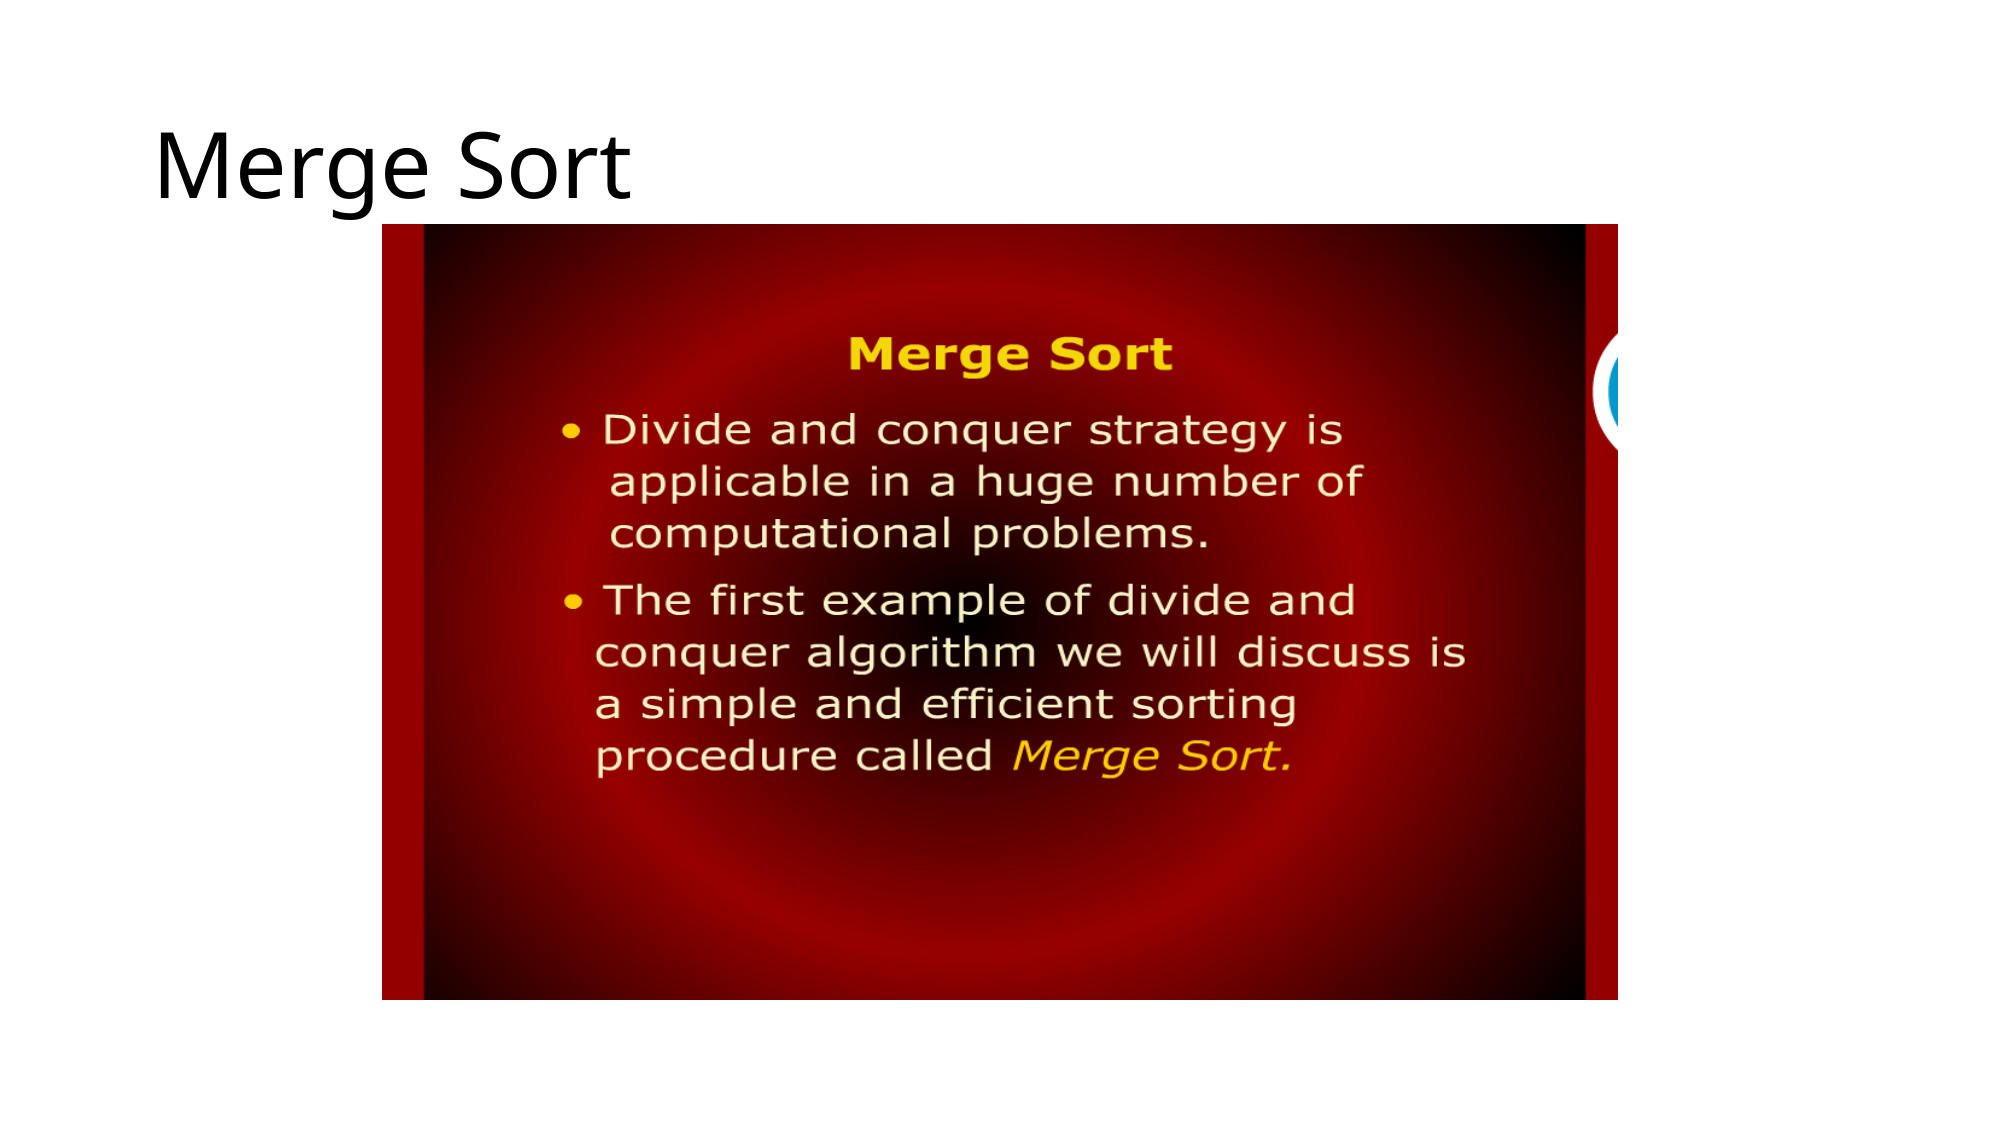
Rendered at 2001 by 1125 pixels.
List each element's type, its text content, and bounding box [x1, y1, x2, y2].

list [382, 224, 1618, 1000]
title Merge Sort [137, 59, 1863, 278]
